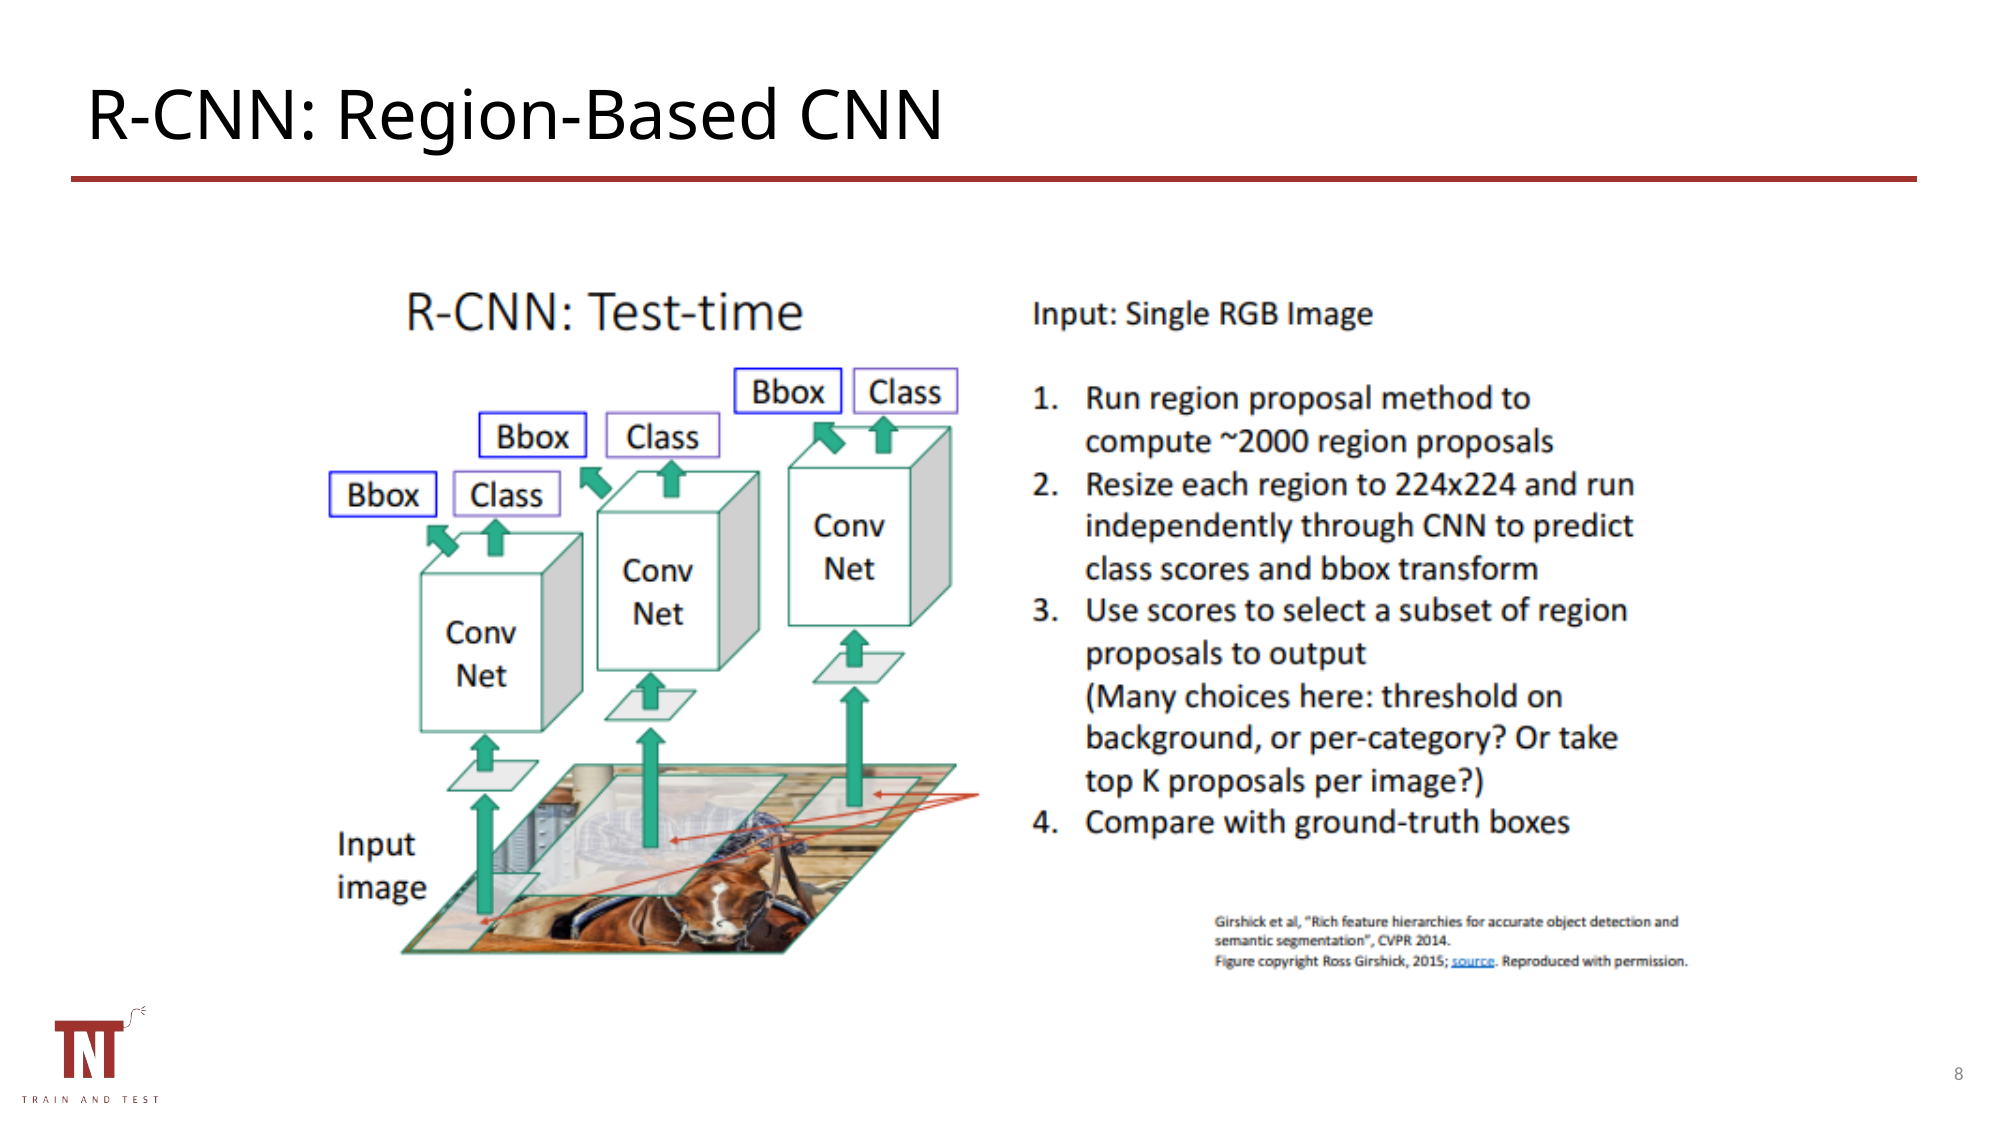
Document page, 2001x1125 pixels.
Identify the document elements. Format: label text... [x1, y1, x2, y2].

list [301, 248, 1699, 974]
title R-CNN: Region-Based CNN [71, 59, 1917, 175]
picture [21, 1003, 160, 1110]
slide_number 7 [1528, 1042, 1979, 1103]
